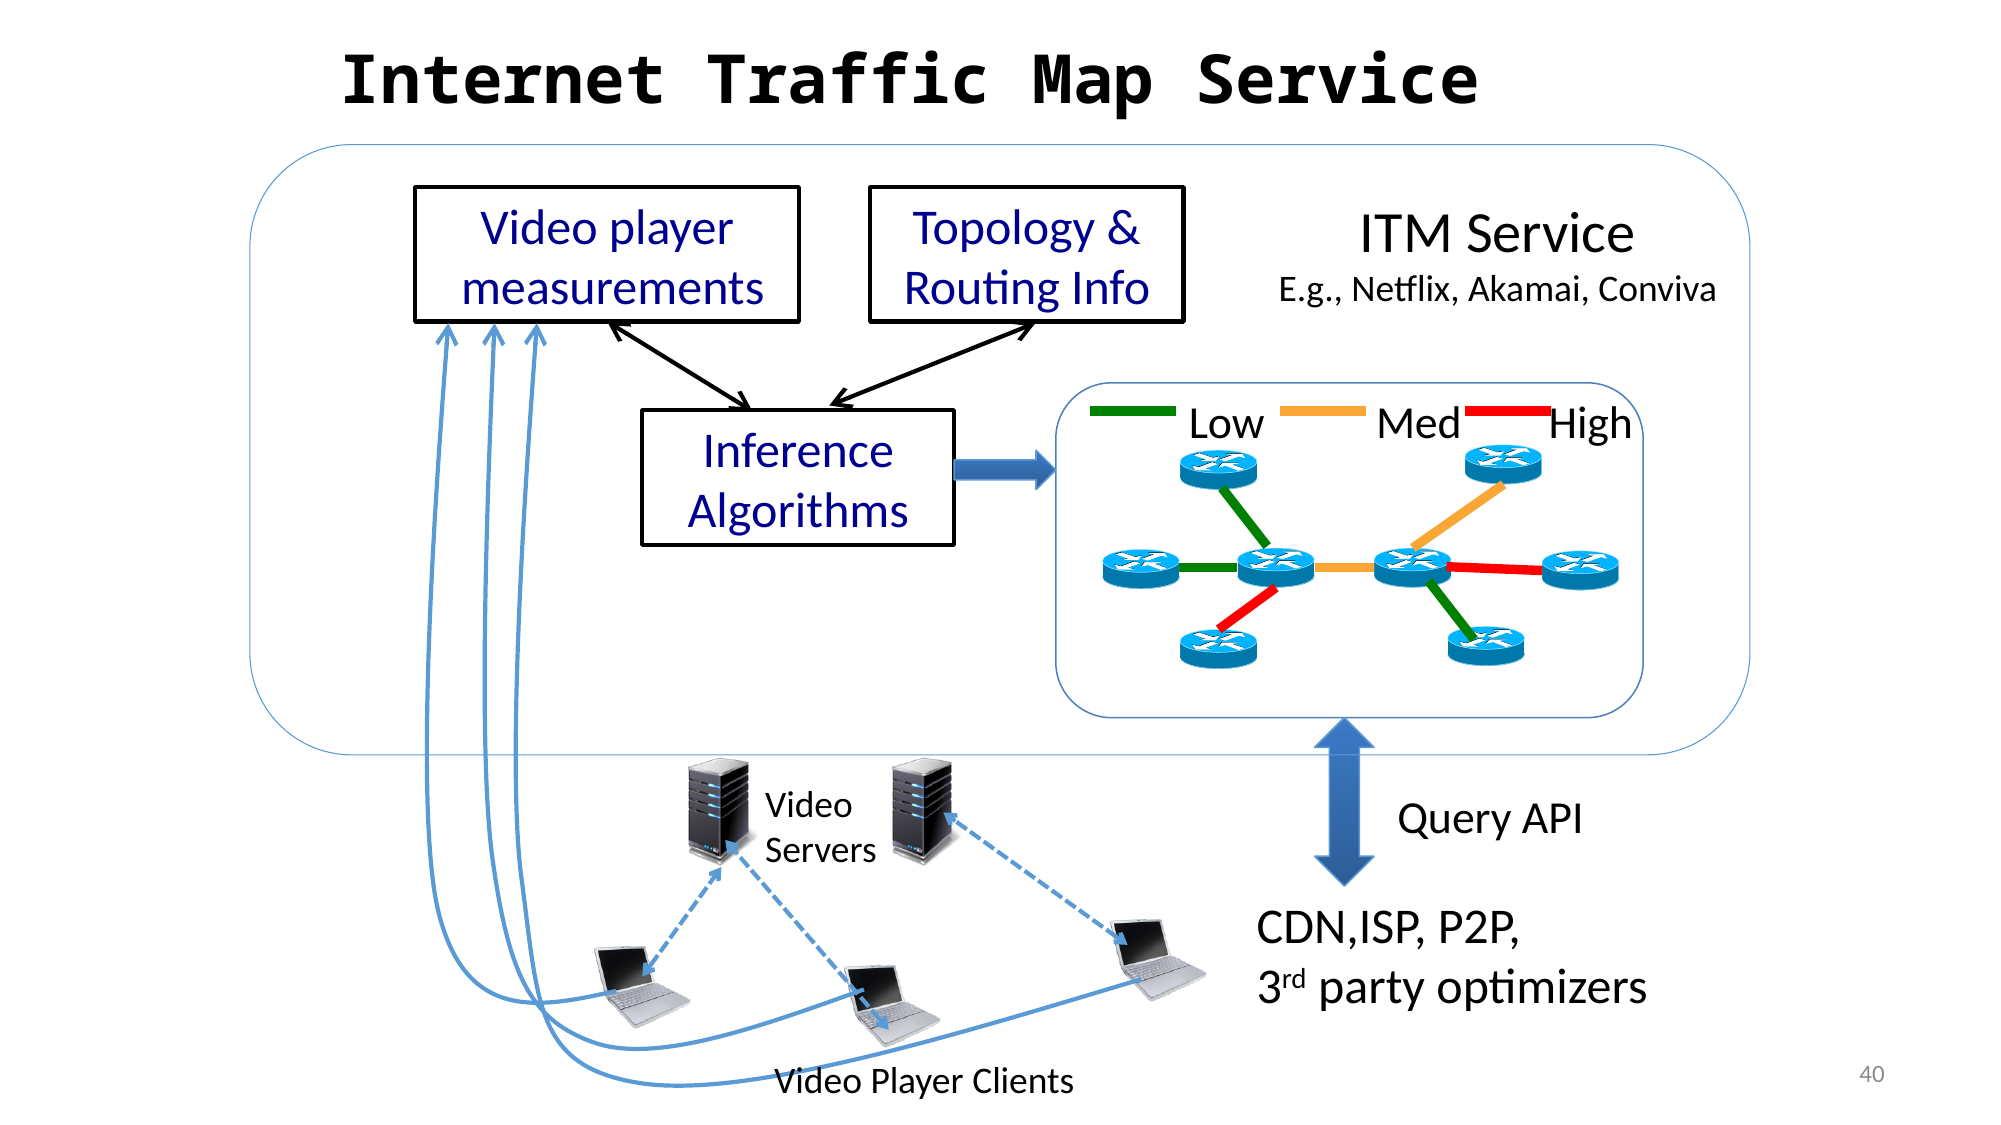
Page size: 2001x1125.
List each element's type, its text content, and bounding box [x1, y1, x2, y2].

picture [1145, 554, 1165, 560]
picture [1102, 549, 1130, 559]
text_box [485, 756, 543, 1012]
picture [1144, 563, 1165, 570]
picture [1482, 449, 1502, 455]
slide_number 40 [1433, 1042, 1900, 1103]
picture [1447, 626, 1484, 648]
picture [1223, 634, 1243, 640]
picture [592, 944, 692, 1030]
picture [1557, 564, 1576, 571]
picture [885, 749, 965, 868]
text_box Video Servers [750, 772, 892, 878]
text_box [607, 323, 753, 412]
picture [1102, 579, 1131, 589]
picture [1415, 562, 1437, 569]
picture [1152, 549, 1180, 563]
picture [1117, 562, 1137, 570]
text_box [1412, 484, 1504, 548]
picture [842, 963, 942, 1049]
picture [1222, 450, 1258, 463]
text_box [1314, 756, 1375, 886]
picture [1417, 548, 1452, 571]
picture [1374, 547, 1412, 557]
picture [1229, 659, 1258, 669]
picture [1151, 578, 1180, 589]
picture [1465, 444, 1543, 485]
picture [1276, 577, 1315, 588]
picture [1392, 552, 1410, 558]
text_box Query API [1382, 780, 1599, 850]
text_box Video Player Clients [759, 1048, 1090, 1109]
picture [1496, 626, 1525, 636]
text_box [249, 144, 1751, 756]
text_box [1218, 587, 1276, 630]
picture [1465, 476, 1489, 484]
picture [1583, 564, 1604, 571]
text_box [515, 756, 1108, 1086]
picture [1480, 458, 1499, 465]
picture [1389, 561, 1408, 568]
text_box CDN,ISP, P2P, 3rd party optimizers [1241, 886, 1663, 1021]
picture [1237, 630, 1258, 642]
picture [1180, 660, 1208, 669]
picture [1195, 643, 1215, 650]
picture [1489, 640, 1510, 647]
picture [1237, 578, 1259, 587]
picture [1180, 629, 1208, 638]
picture [1108, 917, 1208, 1003]
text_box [642, 867, 722, 977]
picture [1221, 464, 1243, 471]
text_box [426, 756, 535, 1003]
picture [1196, 634, 1217, 640]
picture [1222, 479, 1258, 490]
picture [1374, 577, 1452, 588]
picture [1585, 555, 1604, 561]
picture [681, 749, 762, 868]
picture [1195, 463, 1214, 472]
picture [1496, 656, 1525, 666]
picture [1119, 553, 1139, 559]
picture [1542, 550, 1620, 591]
picture [1447, 656, 1475, 666]
picture [1506, 458, 1527, 465]
picture [1559, 555, 1579, 561]
picture [1255, 552, 1274, 558]
picture [1197, 454, 1216, 460]
picture [1252, 561, 1271, 568]
picture [1180, 481, 1214, 490]
picture [1222, 643, 1243, 650]
picture [1508, 449, 1527, 455]
title Internet Traffic Map Service [324, 19, 1675, 145]
picture [1490, 631, 1510, 637]
picture [1237, 547, 1315, 561]
picture [1278, 562, 1301, 569]
picture [1180, 450, 1205, 459]
